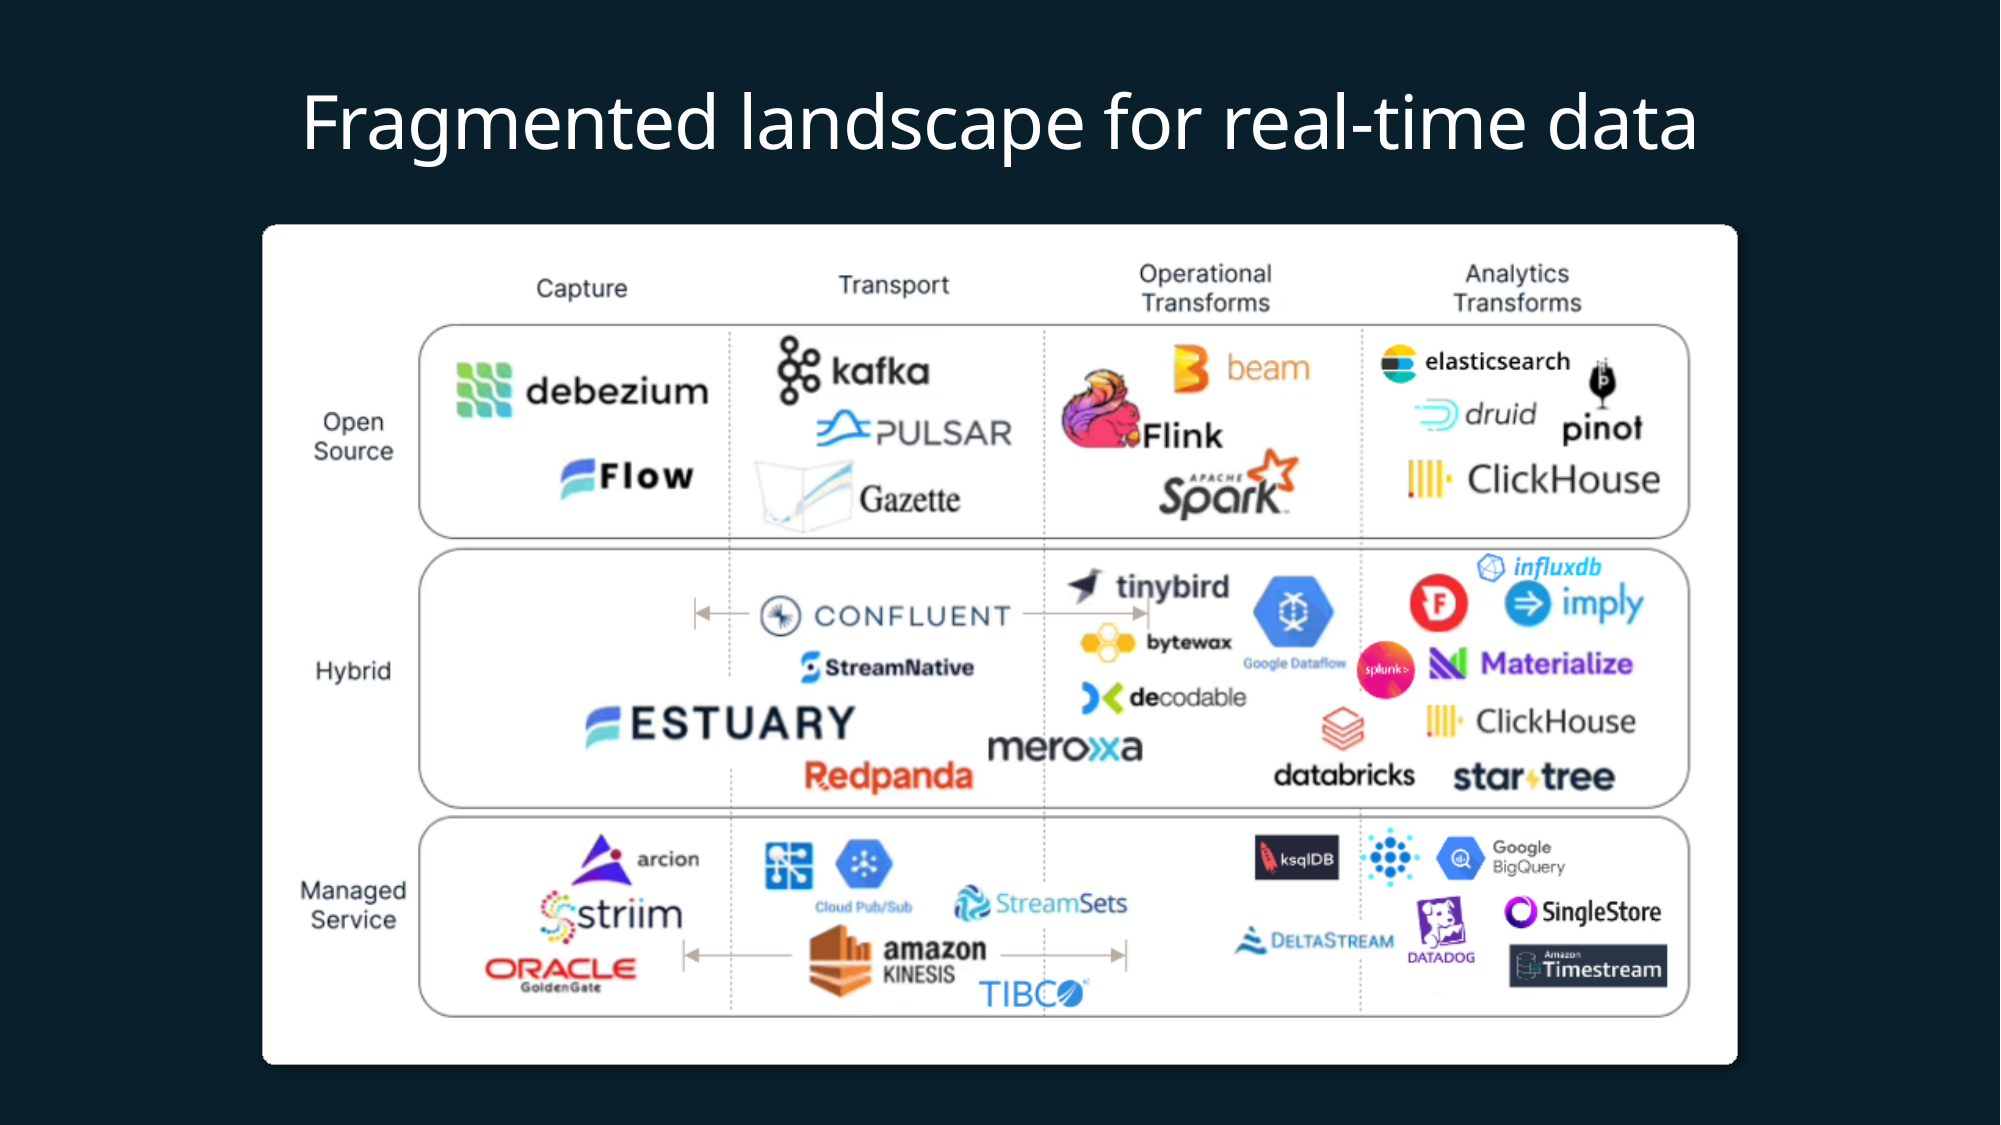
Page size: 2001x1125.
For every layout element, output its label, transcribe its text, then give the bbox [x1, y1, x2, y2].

picture [261, 224, 1739, 1066]
title Fragmented landscape for real-time data [96, 75, 1904, 166]
